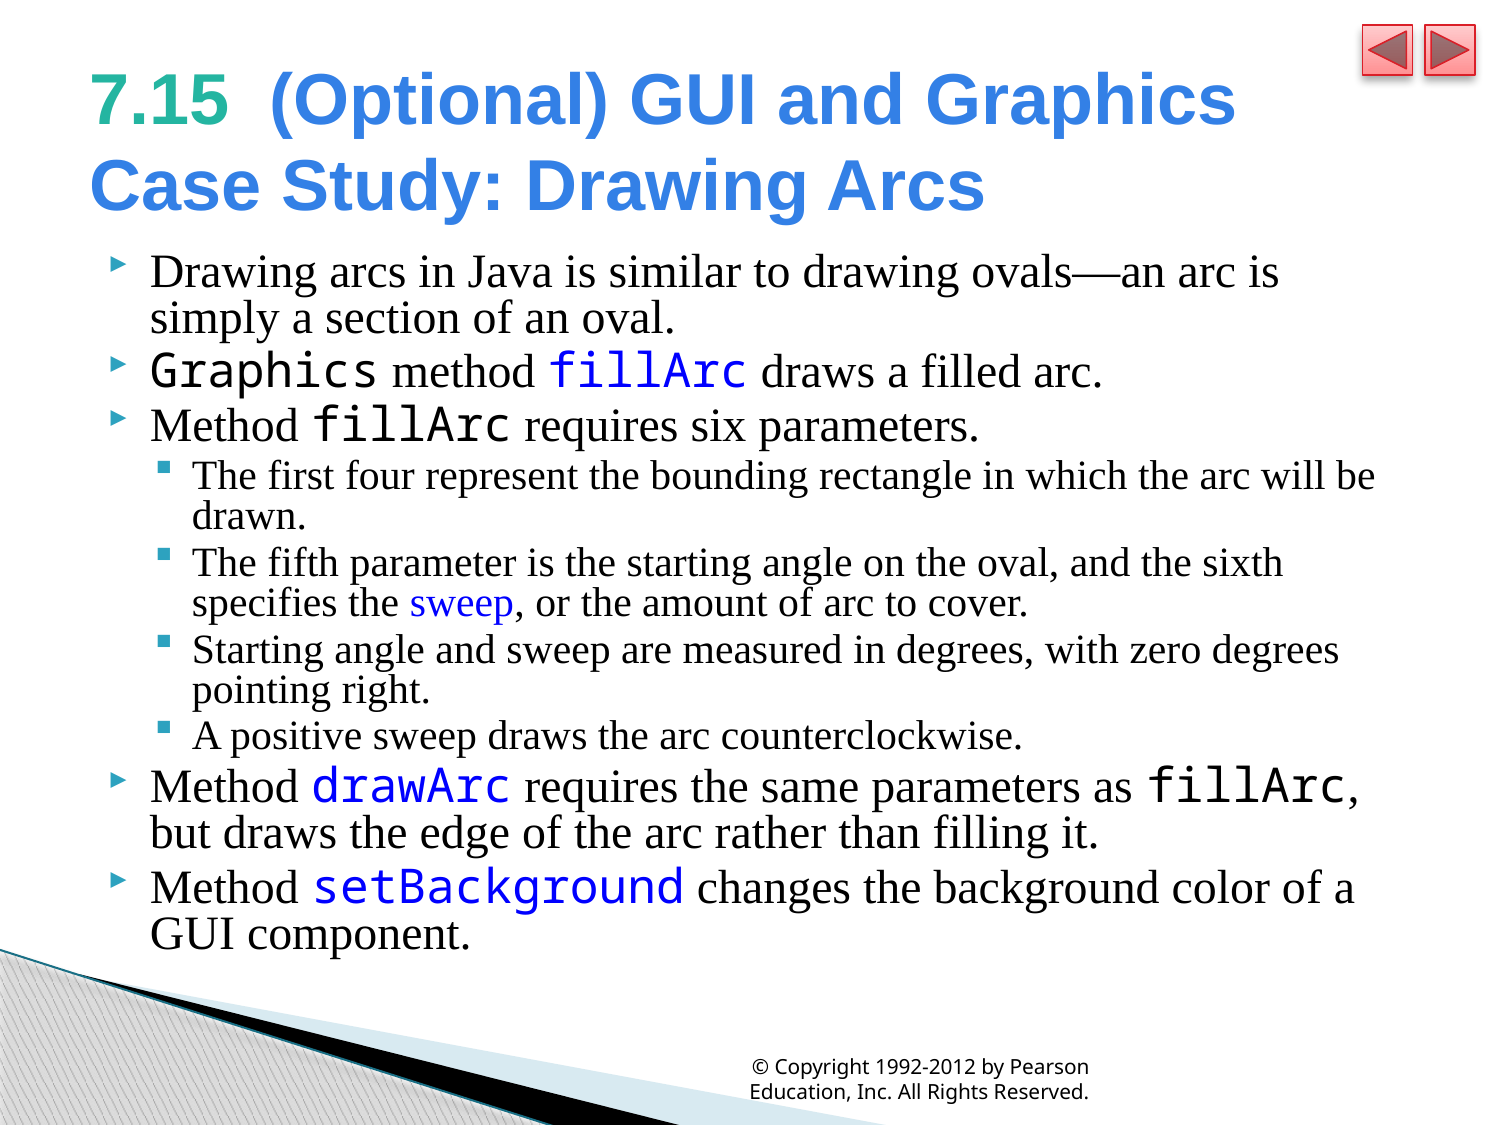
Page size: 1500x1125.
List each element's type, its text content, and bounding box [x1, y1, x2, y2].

list Drawing arcs in Java is similar to drawing ovals—an arc is simply a section of an oval. Graphics method fillArc draws a filled arc. Method fillArc requires six parameters. The first four represent the bounding rectangle in which the arc will be drawn. The fifth parameter is the starting angle on the oval, and the sixth specifies the sweep, or the amount of arc to cover. Starting angle and sweep are measured in degrees, with zero degrees pointing right. A positive sweep draws the arc counterclockwise. Method drawArc requires the same parameters as fillArc, but draws the edge of the arc rather than filling it. Method setBackground changes the background color of a GUI component. [75, 242, 1425, 986]
footer © Copyright 1992-2012 by Pearson Education, Inc. All Rights Reserved. [650, 1051, 1105, 1112]
title 7.15 (Optional) GUI and Graphics Case Study: Drawing Arcs [75, 45, 1425, 233]
